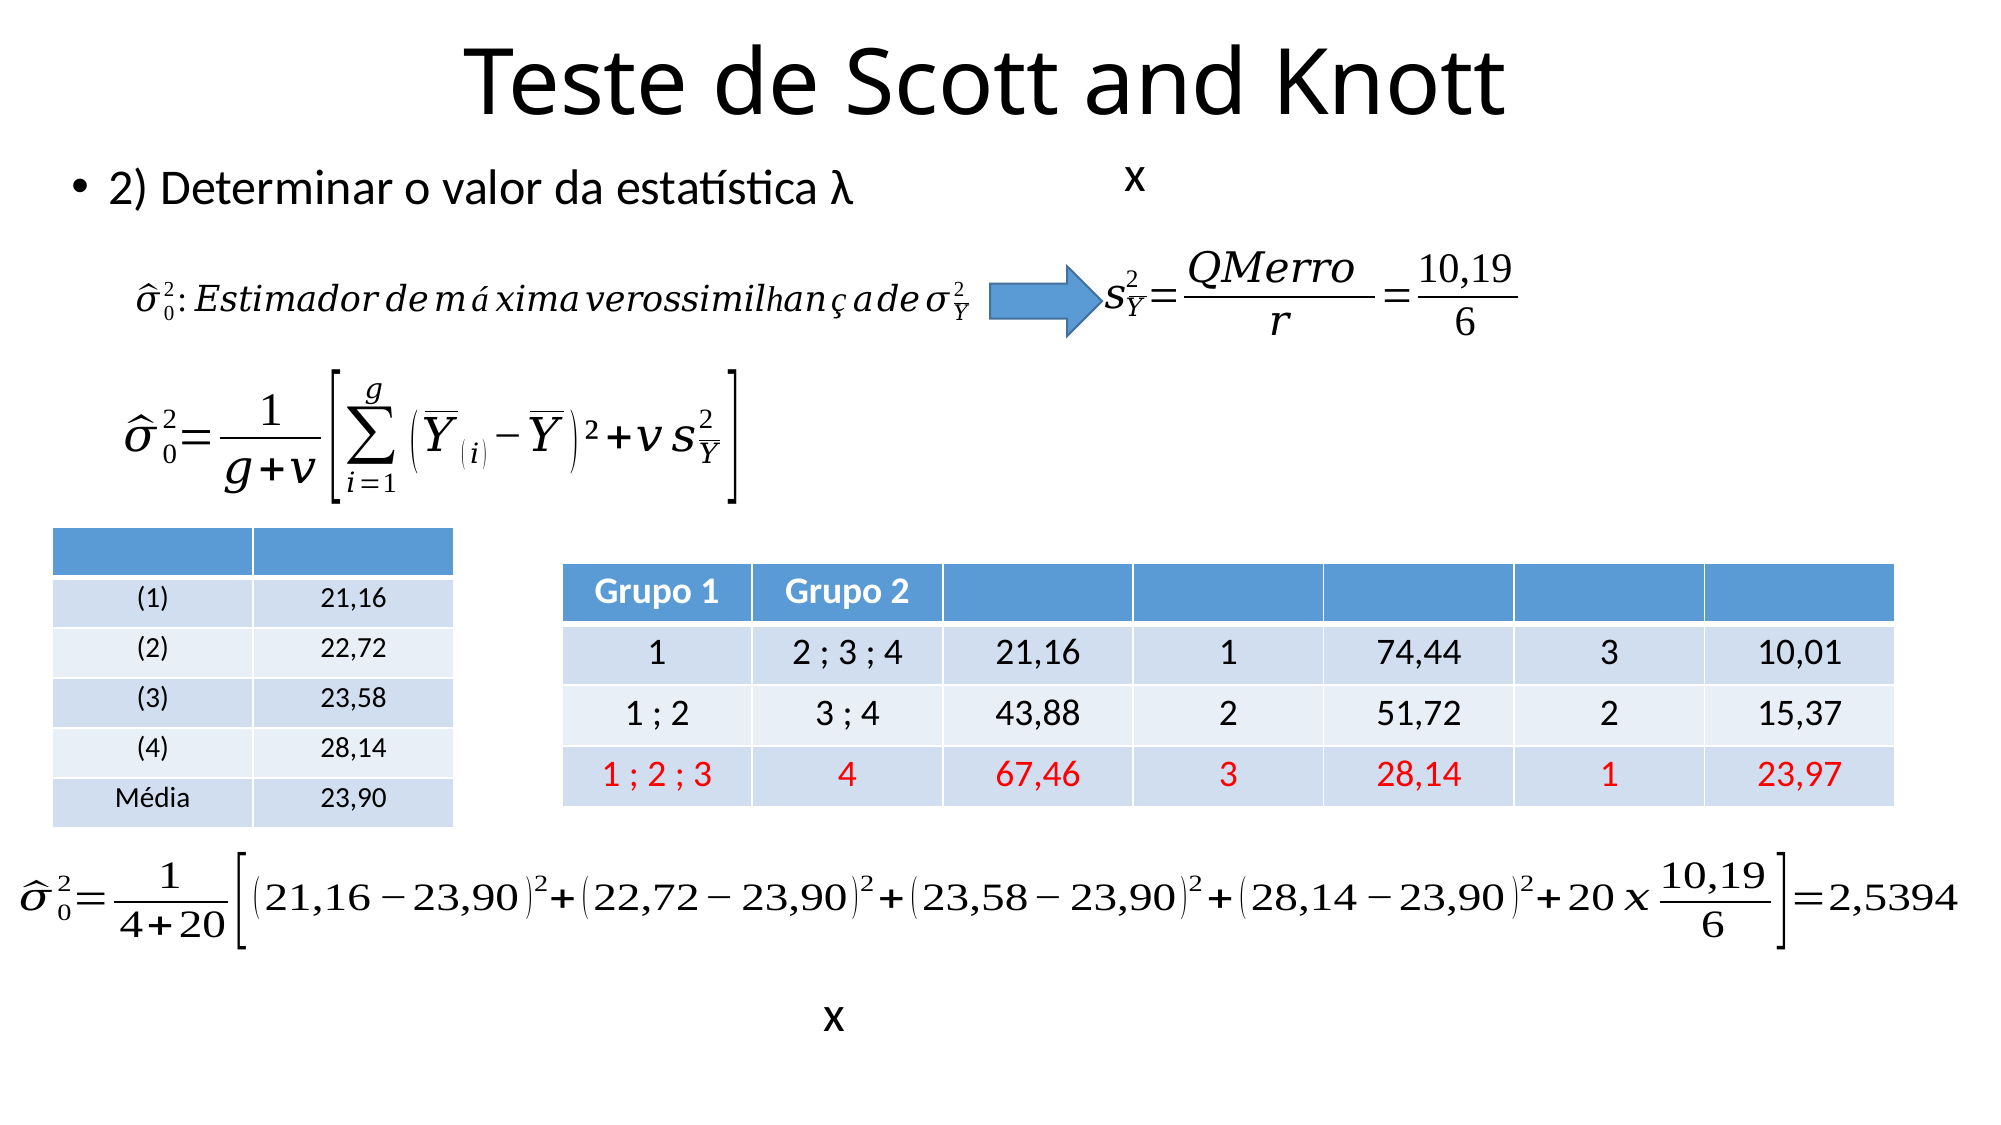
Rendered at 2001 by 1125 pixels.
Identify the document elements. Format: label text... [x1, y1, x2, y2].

text_box Teste de Scott and Knott [123, 24, 1849, 146]
list 2) Determinar o valor da estatística λ [56, 154, 1916, 252]
text_box [989, 263, 1104, 339]
